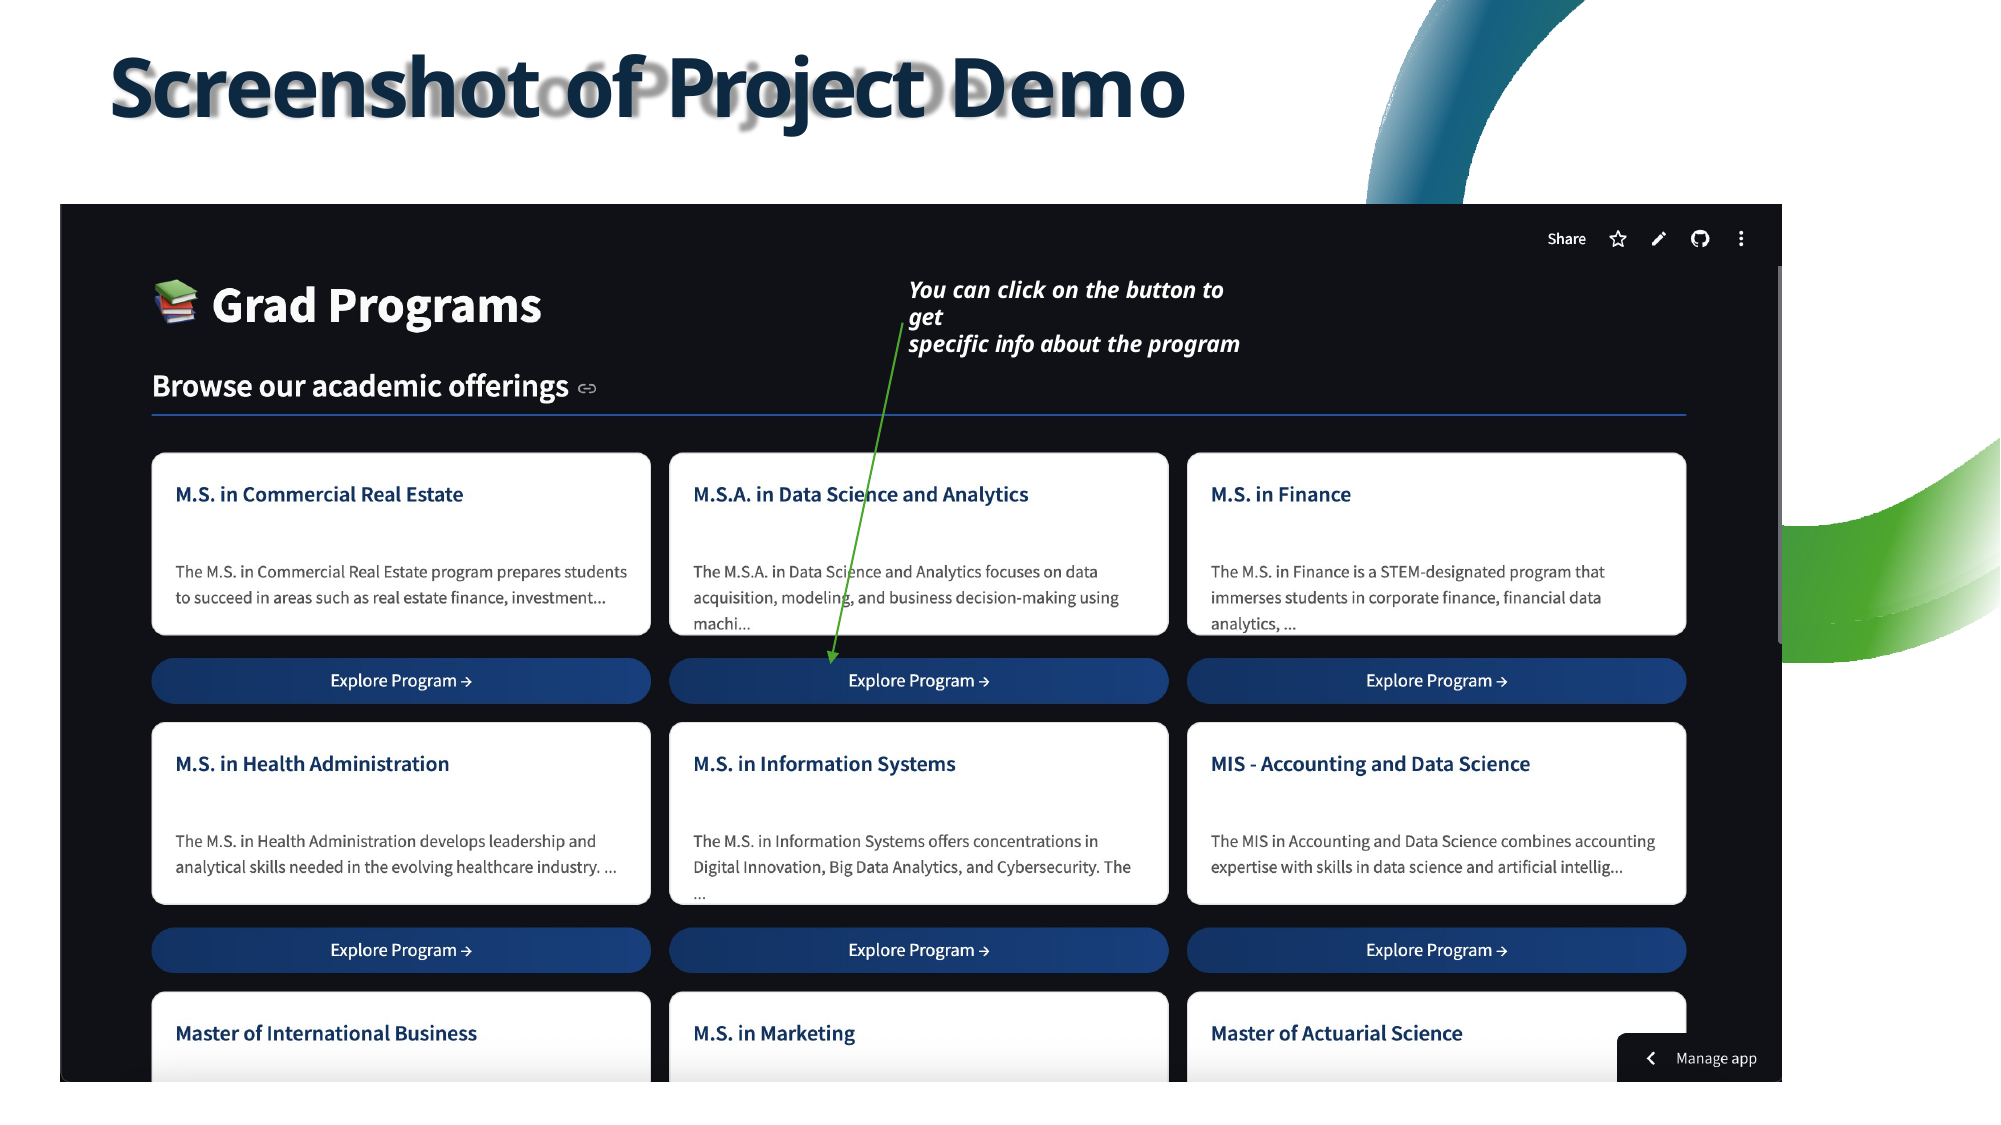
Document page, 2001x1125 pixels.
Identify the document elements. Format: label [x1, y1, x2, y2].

text_box [60, 0, 2000, 1082]
